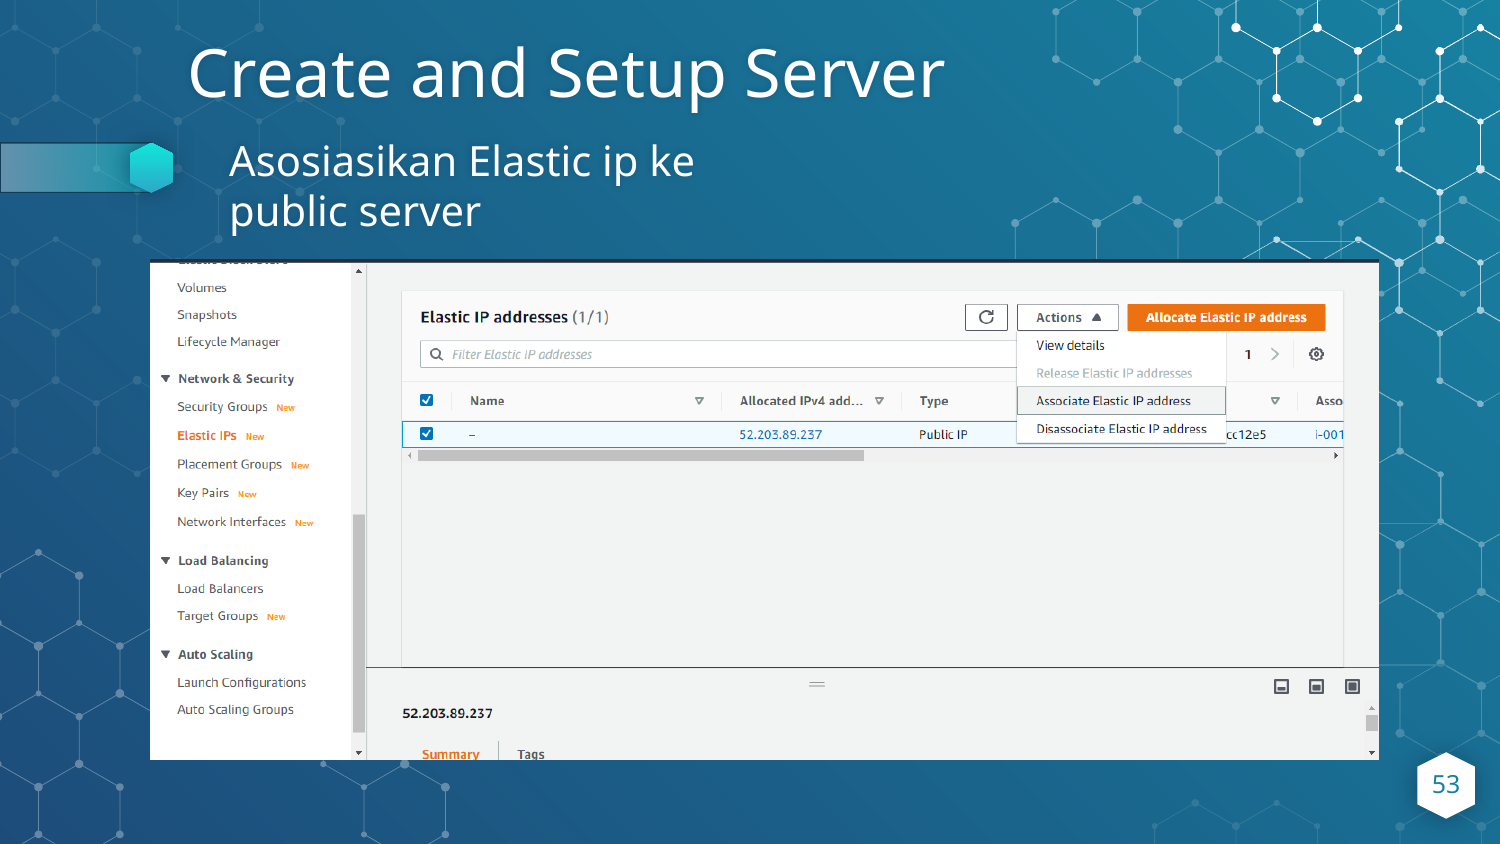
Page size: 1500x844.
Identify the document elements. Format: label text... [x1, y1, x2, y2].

text_box Asosiasikan Elastic ip ke public server [229, 134, 730, 197]
slide_number 53 [1417, 752, 1475, 819]
picture [149, 259, 1379, 760]
title Create and Setup Server [187, 46, 1292, 105]
